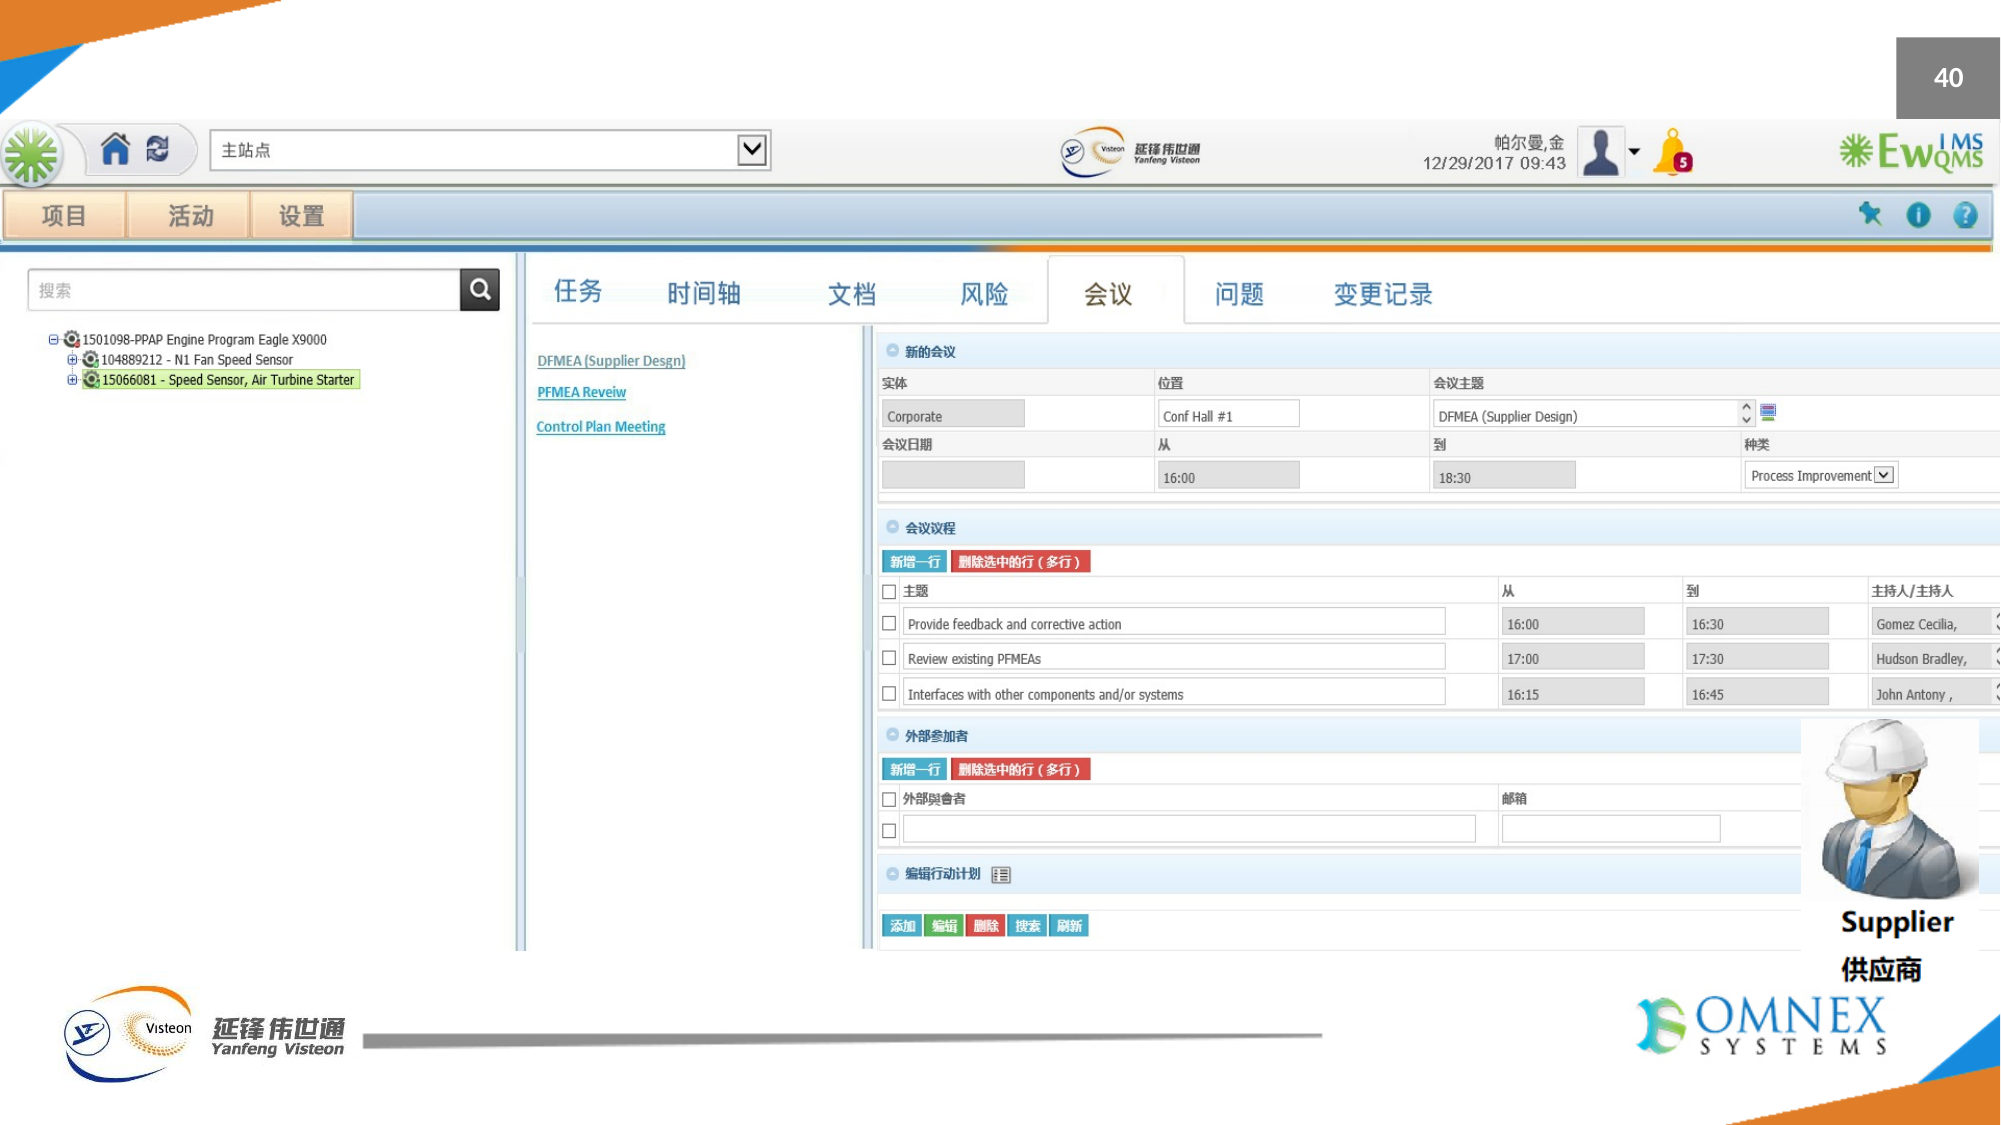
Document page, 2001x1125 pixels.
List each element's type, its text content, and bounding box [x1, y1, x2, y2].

picture [58, 971, 1354, 1083]
picture [0, 0, 283, 116]
picture [0, 119, 2000, 1069]
picture [1719, 1012, 2001, 1125]
slide_number 40 [1919, 46, 2000, 106]
